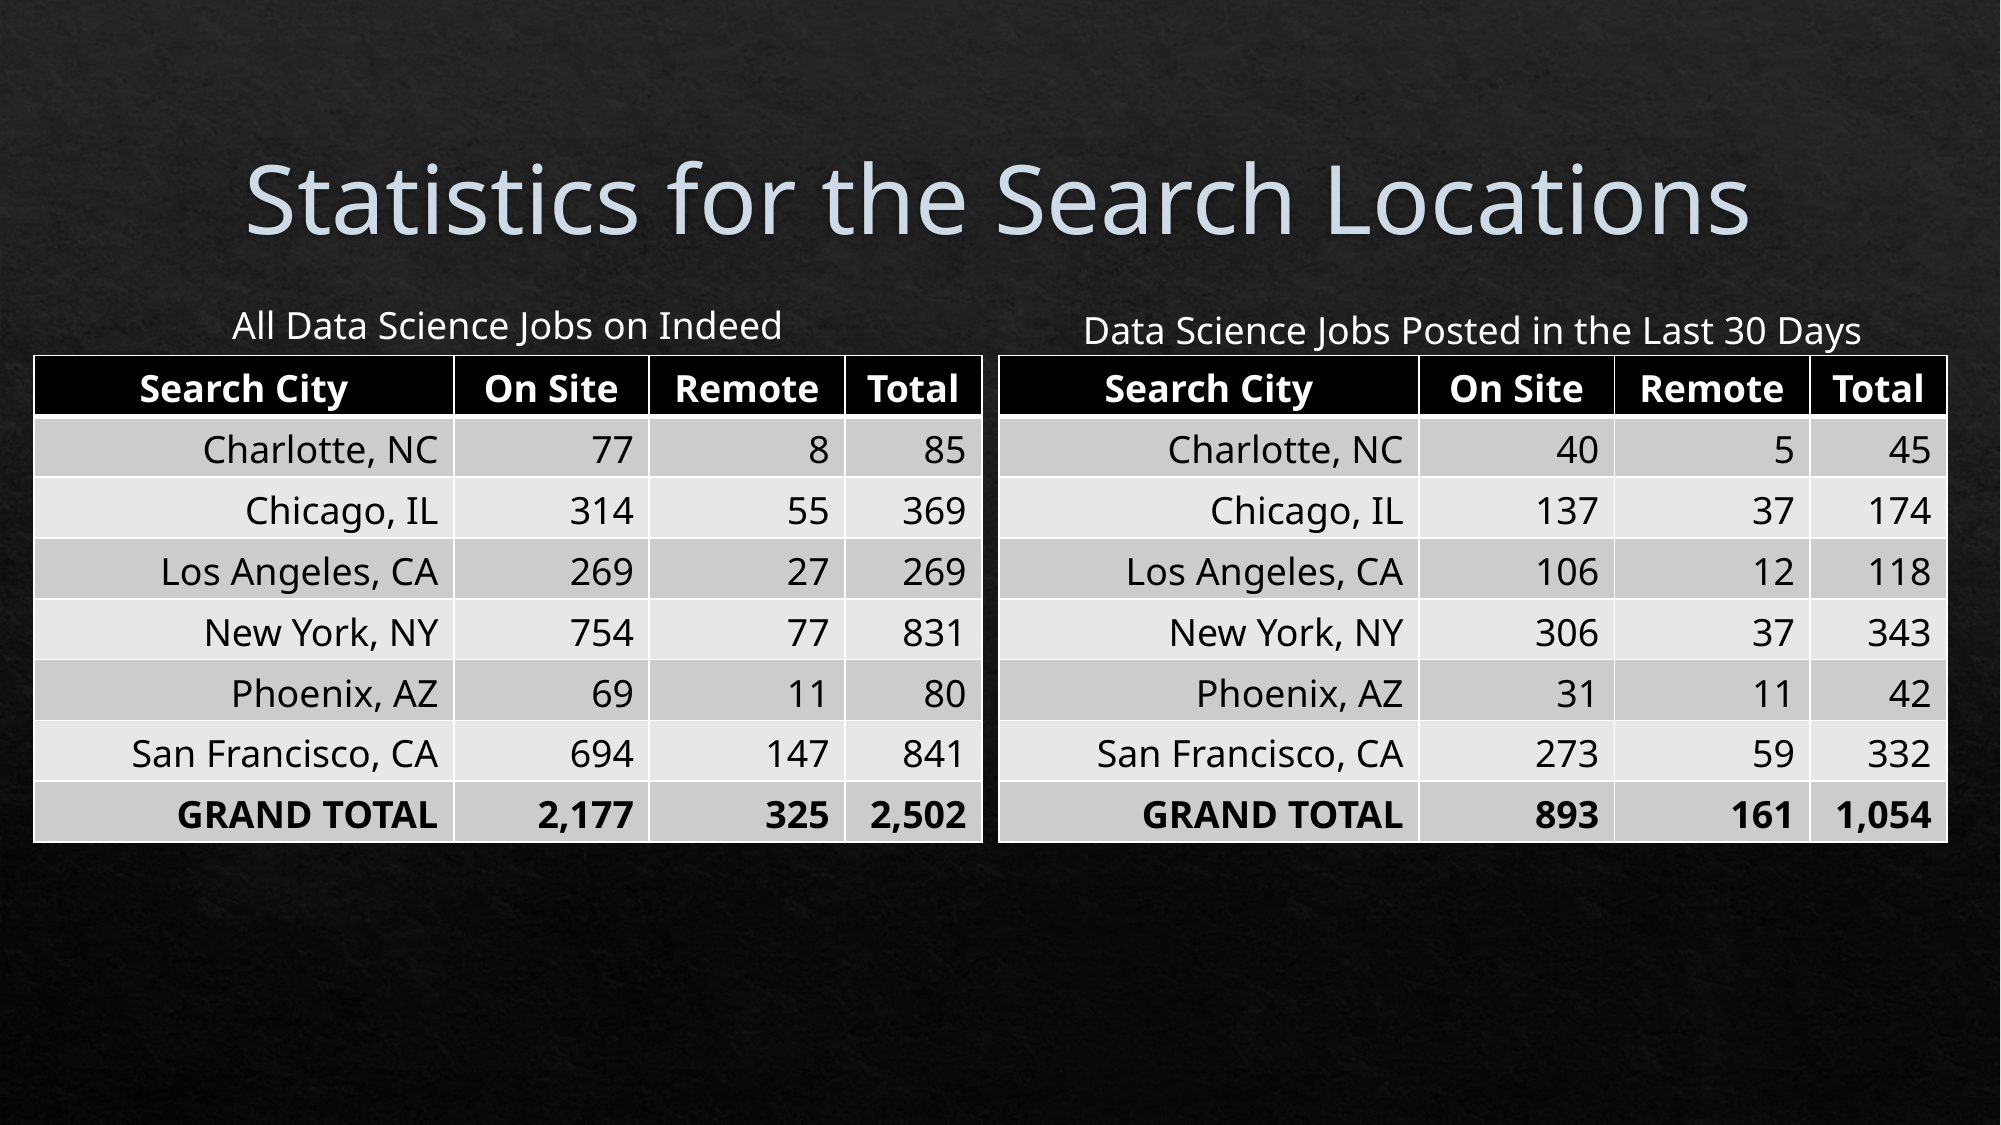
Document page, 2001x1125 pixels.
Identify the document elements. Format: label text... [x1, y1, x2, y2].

text_box All Data Science Jobs on Indeed [33, 294, 982, 355]
table_cell 161 [1615, 782, 1809, 841]
title Statistics for the Search Locations [149, 99, 1849, 307]
table_cell 11 [1615, 660, 1809, 720]
table_cell 269 [455, 539, 648, 598]
table_cell 42 [1811, 660, 1946, 720]
table_cell 5 [1615, 419, 1809, 476]
table_cell GRAND TOTAL [1000, 782, 1418, 841]
table_cell 306 [1420, 600, 1614, 659]
table_header On Site [1420, 360, 1614, 414]
table_cell Los Angeles, CA [35, 539, 453, 598]
table_cell New York, NY [35, 600, 453, 659]
table_cell 137 [1420, 478, 1614, 537]
table_cell 332 [1811, 721, 1946, 780]
table_cell 85 [846, 419, 981, 476]
table_header Search City [35, 356, 453, 414]
table_cell Charlotte, NC [1000, 419, 1418, 476]
table_cell 69 [455, 660, 648, 720]
table_cell 106 [1420, 539, 1614, 598]
table_header Remote [650, 356, 844, 414]
table_cell 831 [846, 600, 981, 659]
table_header Total [1811, 360, 1946, 414]
table_header On Site [455, 356, 648, 414]
table_cell 269 [846, 539, 981, 598]
table_cell Charlotte, NC [35, 419, 453, 476]
table_cell Chicago, IL [35, 478, 453, 537]
table_cell 893 [1420, 782, 1614, 841]
table_cell 2,177 [455, 782, 648, 841]
table_cell 2,502 [846, 782, 981, 841]
table_cell 77 [455, 419, 648, 476]
table_header Remote [1615, 360, 1809, 414]
table_cell 369 [846, 478, 981, 537]
table_cell New York, NY [1000, 600, 1418, 659]
table_cell Phoenix, AZ [35, 660, 453, 720]
table_cell 77 [650, 600, 844, 659]
table_cell 59 [1615, 721, 1809, 780]
table_cell 174 [1811, 478, 1946, 537]
table_cell 55 [650, 478, 844, 537]
table_header Total [846, 356, 981, 414]
table_cell 118 [1811, 539, 1946, 598]
table_cell Phoenix, AZ [1000, 660, 1418, 720]
table_cell Chicago, IL [1000, 478, 1418, 537]
table_cell 27 [650, 539, 844, 598]
table_cell 273 [1420, 721, 1614, 780]
table_cell 45 [1811, 419, 1946, 476]
table_cell San Francisco, CA [1000, 721, 1418, 780]
table_cell 8 [650, 419, 844, 476]
table_header Search City [1000, 360, 1418, 414]
table_cell 841 [846, 721, 981, 780]
text_box Data Science Jobs Posted in the Last 30 Days [999, 299, 1947, 360]
table_cell 754 [455, 600, 648, 659]
table_cell GRAND TOTAL [35, 782, 453, 841]
table_cell 40 [1420, 419, 1614, 476]
table_cell 147 [650, 721, 844, 780]
table_cell San Francisco, CA [35, 721, 453, 780]
table_cell 12 [1615, 539, 1809, 598]
table_cell 325 [650, 782, 844, 841]
table_cell 37 [1615, 600, 1809, 659]
table_cell 11 [650, 660, 844, 720]
table_cell 31 [1420, 660, 1614, 720]
table_cell 37 [1615, 478, 1809, 537]
table_cell 343 [1811, 600, 1946, 659]
table_cell 1,054 [1811, 782, 1946, 841]
table_cell 80 [846, 660, 981, 720]
table_cell Los Angeles, CA [1000, 539, 1418, 598]
table_cell 694 [455, 721, 648, 780]
table_cell 314 [455, 478, 648, 537]
